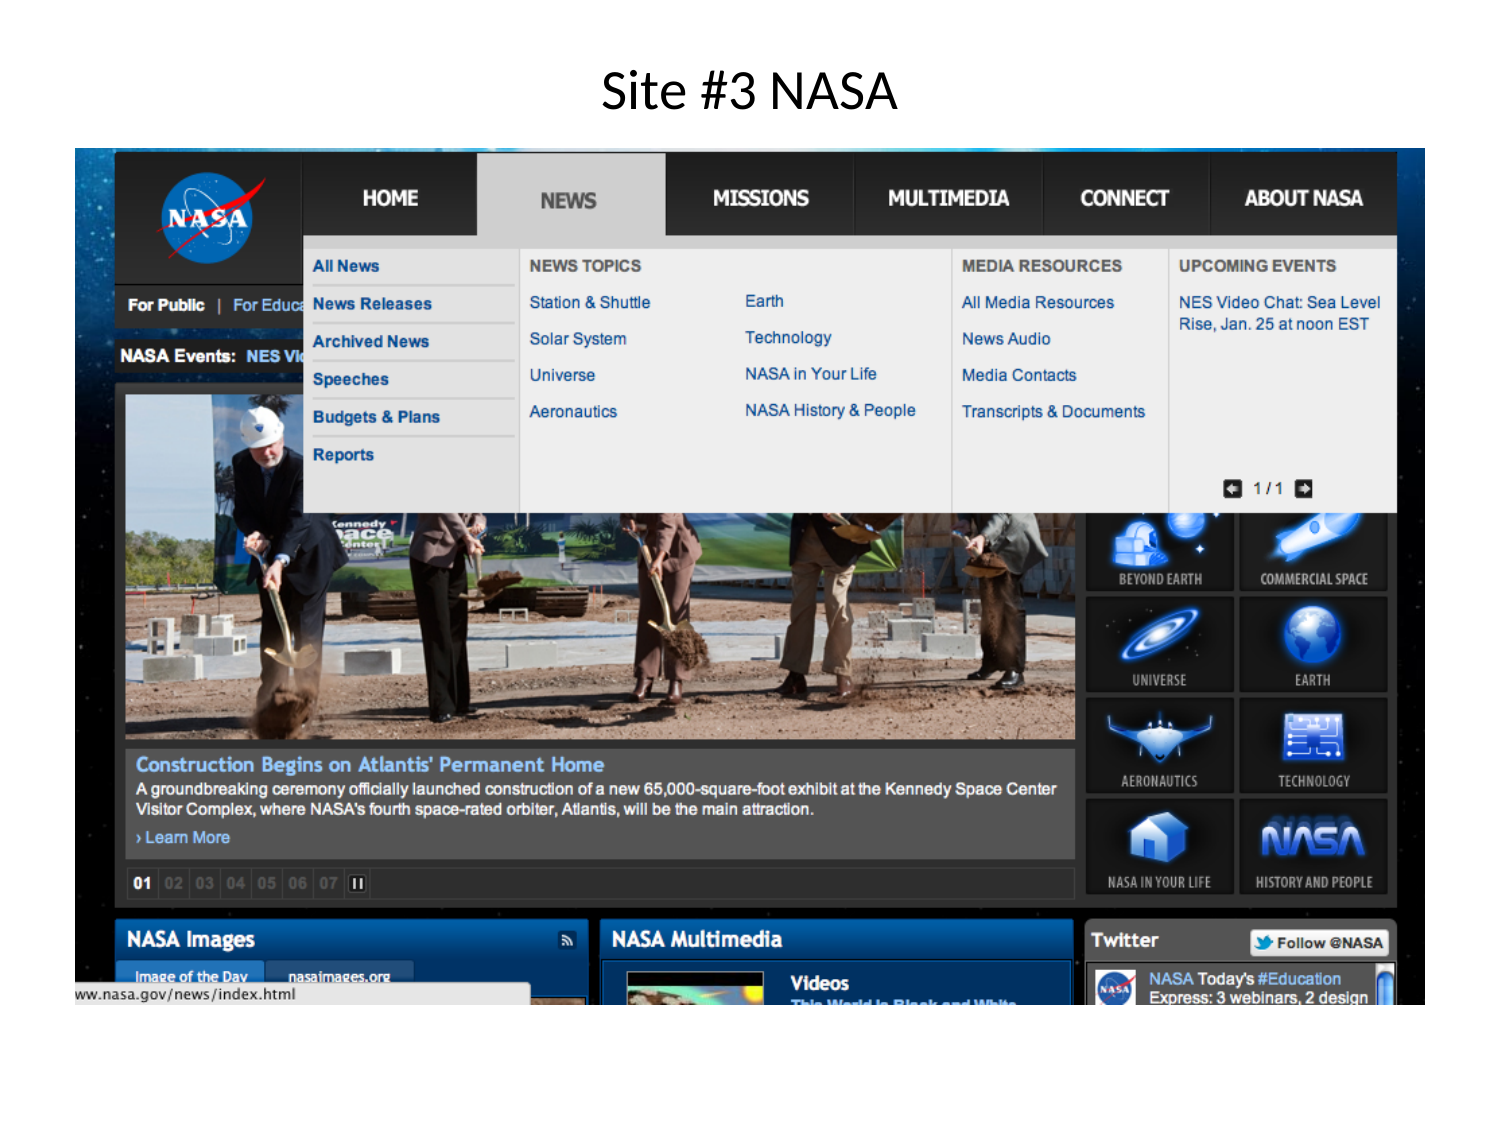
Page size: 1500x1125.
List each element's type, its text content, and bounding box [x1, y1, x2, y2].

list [74, 148, 1426, 1006]
title Site #3 NASA [75, 45, 1425, 129]
